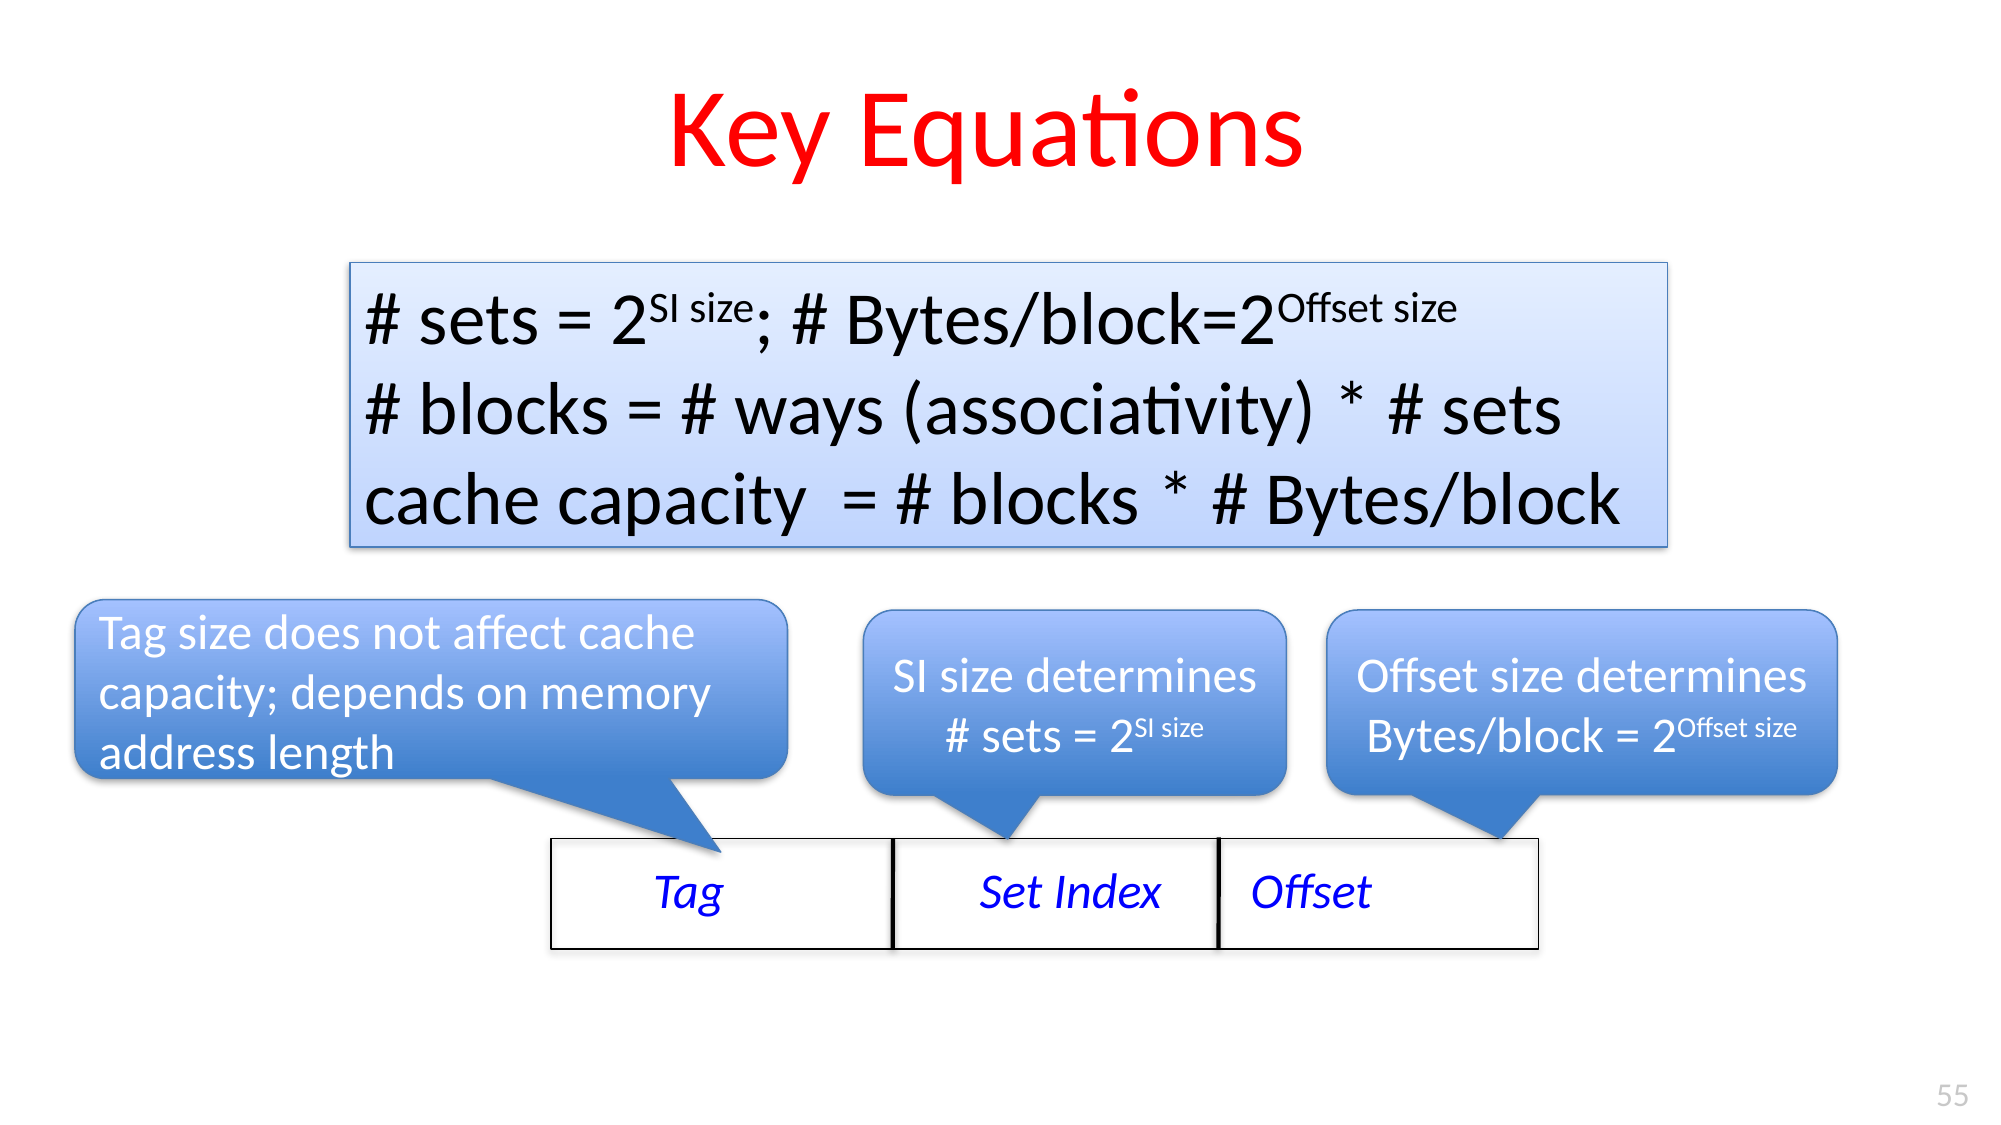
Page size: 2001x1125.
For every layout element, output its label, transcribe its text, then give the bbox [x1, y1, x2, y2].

slide_number 55 [1884, 1061, 1985, 1125]
text_box Tag size does not affect cache capacity; depends on memory address length [74, 598, 789, 853]
title Key Equations [312, 81, 1663, 161]
text_box Offset [1235, 851, 1388, 926]
text_box [550, 838, 1216, 950]
text_box # sets = 2SI size; # Bytes/block=2Offset size # blocks = # ways (associativity) * # sets cache capacity = # blocks * # Bytes/block [349, 262, 1668, 548]
text_box [1221, 838, 1539, 950]
text_box Tag [638, 851, 740, 926]
text_box SI size determines # sets = 2SI size [862, 609, 1288, 840]
text_box Offset size determines Bytes/block = 2Offset size [1326, 609, 1839, 840]
text_box Set Index [964, 851, 1177, 926]
